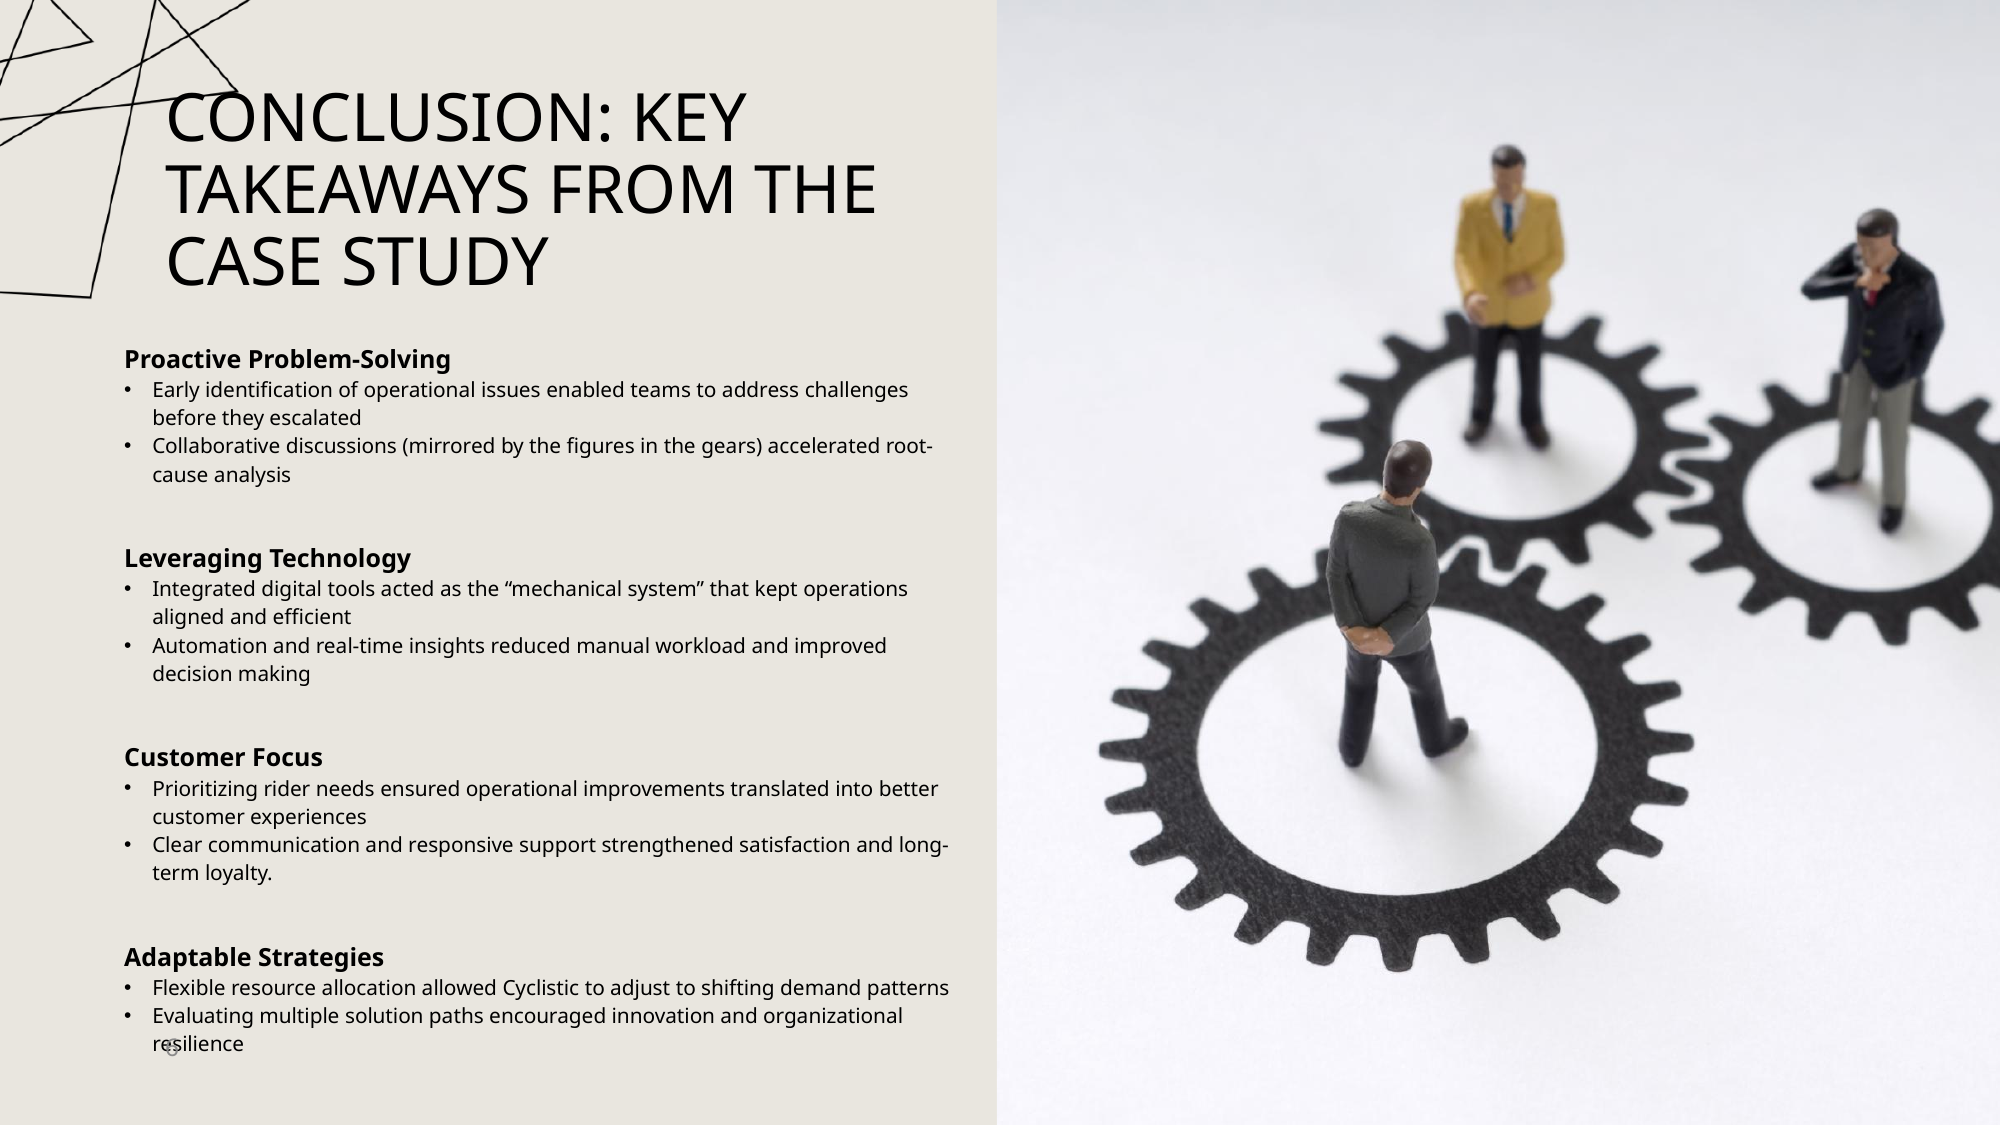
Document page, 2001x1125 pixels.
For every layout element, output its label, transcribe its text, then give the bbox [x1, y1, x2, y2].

picture [996, 0, 2000, 1125]
slide_number 6 [150, 1024, 254, 1074]
list Proactive Problem-Solving Early identification of operational issues enabled teams to address challenges before they escalated Collaborative discussions (mirrored by the figures in the gears) accelerated root-cause analysis Leveraging Technology Integrated digital tools acted as the “mechanical system” that kept operations aligned and efficient Automation and real-time insights reduced manual workload and improved decision making Customer Focus Prioritizing rider needs ensured operational improvements translated into better customer experiences Clear communication and responsive support strengthened satisfaction and long-term loyalty. Adaptable Strategies Flexible resource allocation allowed Cyclistic to adjust to shifting demand patterns Evaluating multiple solution paths encouraged innovation and organizational resilience [109, 331, 982, 1074]
picture [0, 0, 274, 311]
title Conclusion: Key Takeaways From the Case Study [150, 73, 996, 311]
